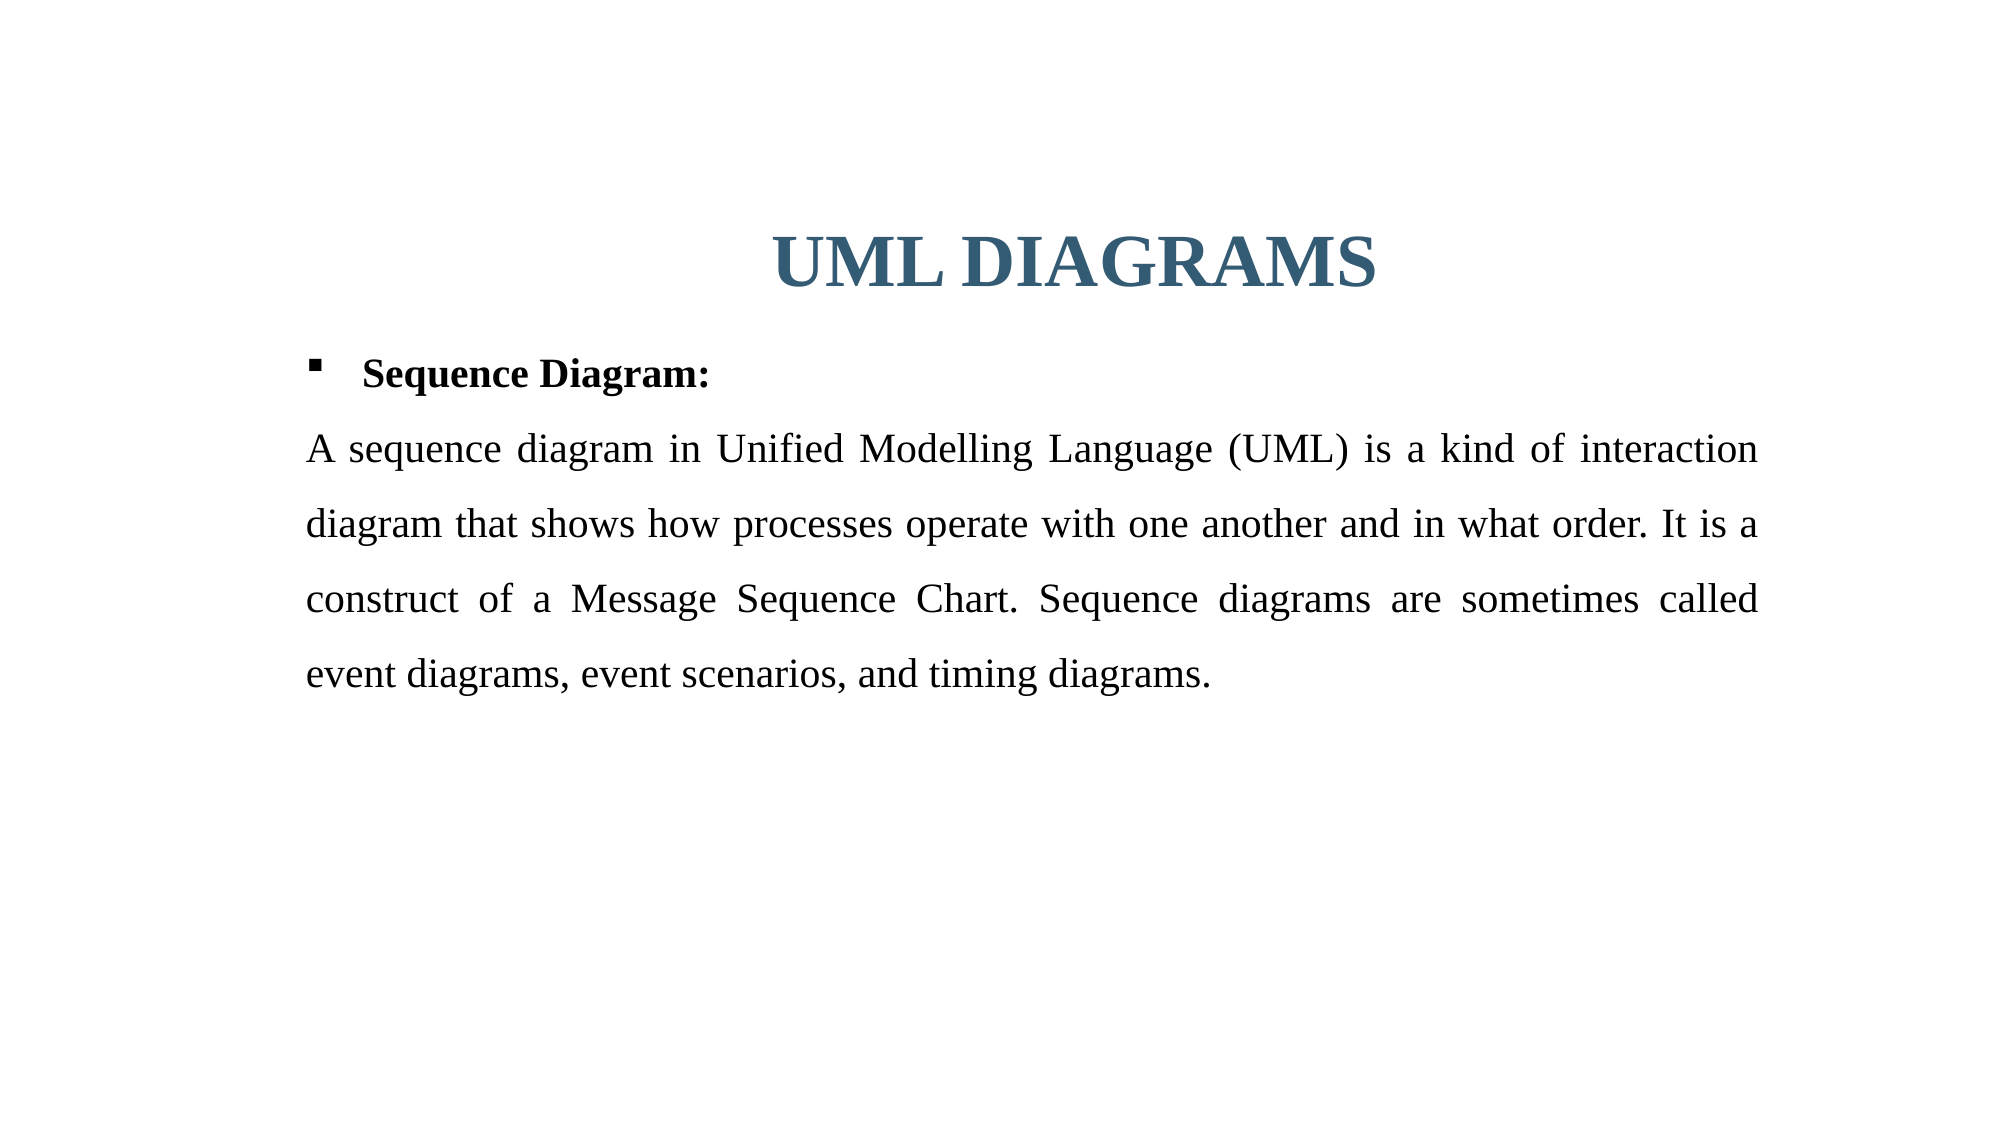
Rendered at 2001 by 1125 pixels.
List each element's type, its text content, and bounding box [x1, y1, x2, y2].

text_box Sequence Diagram: A sequence diagram in Unified Modelling Language (UML) is a kind of interaction diagram that shows how processes operate with one another and in what order. It is a construct of a Message Sequence Chart. Sequence diagrams are sometimes called event diagrams, event scenarios, and timing diagrams. [291, 313, 1775, 779]
text_box UML DIAGRAMS [294, 141, 1706, 294]
